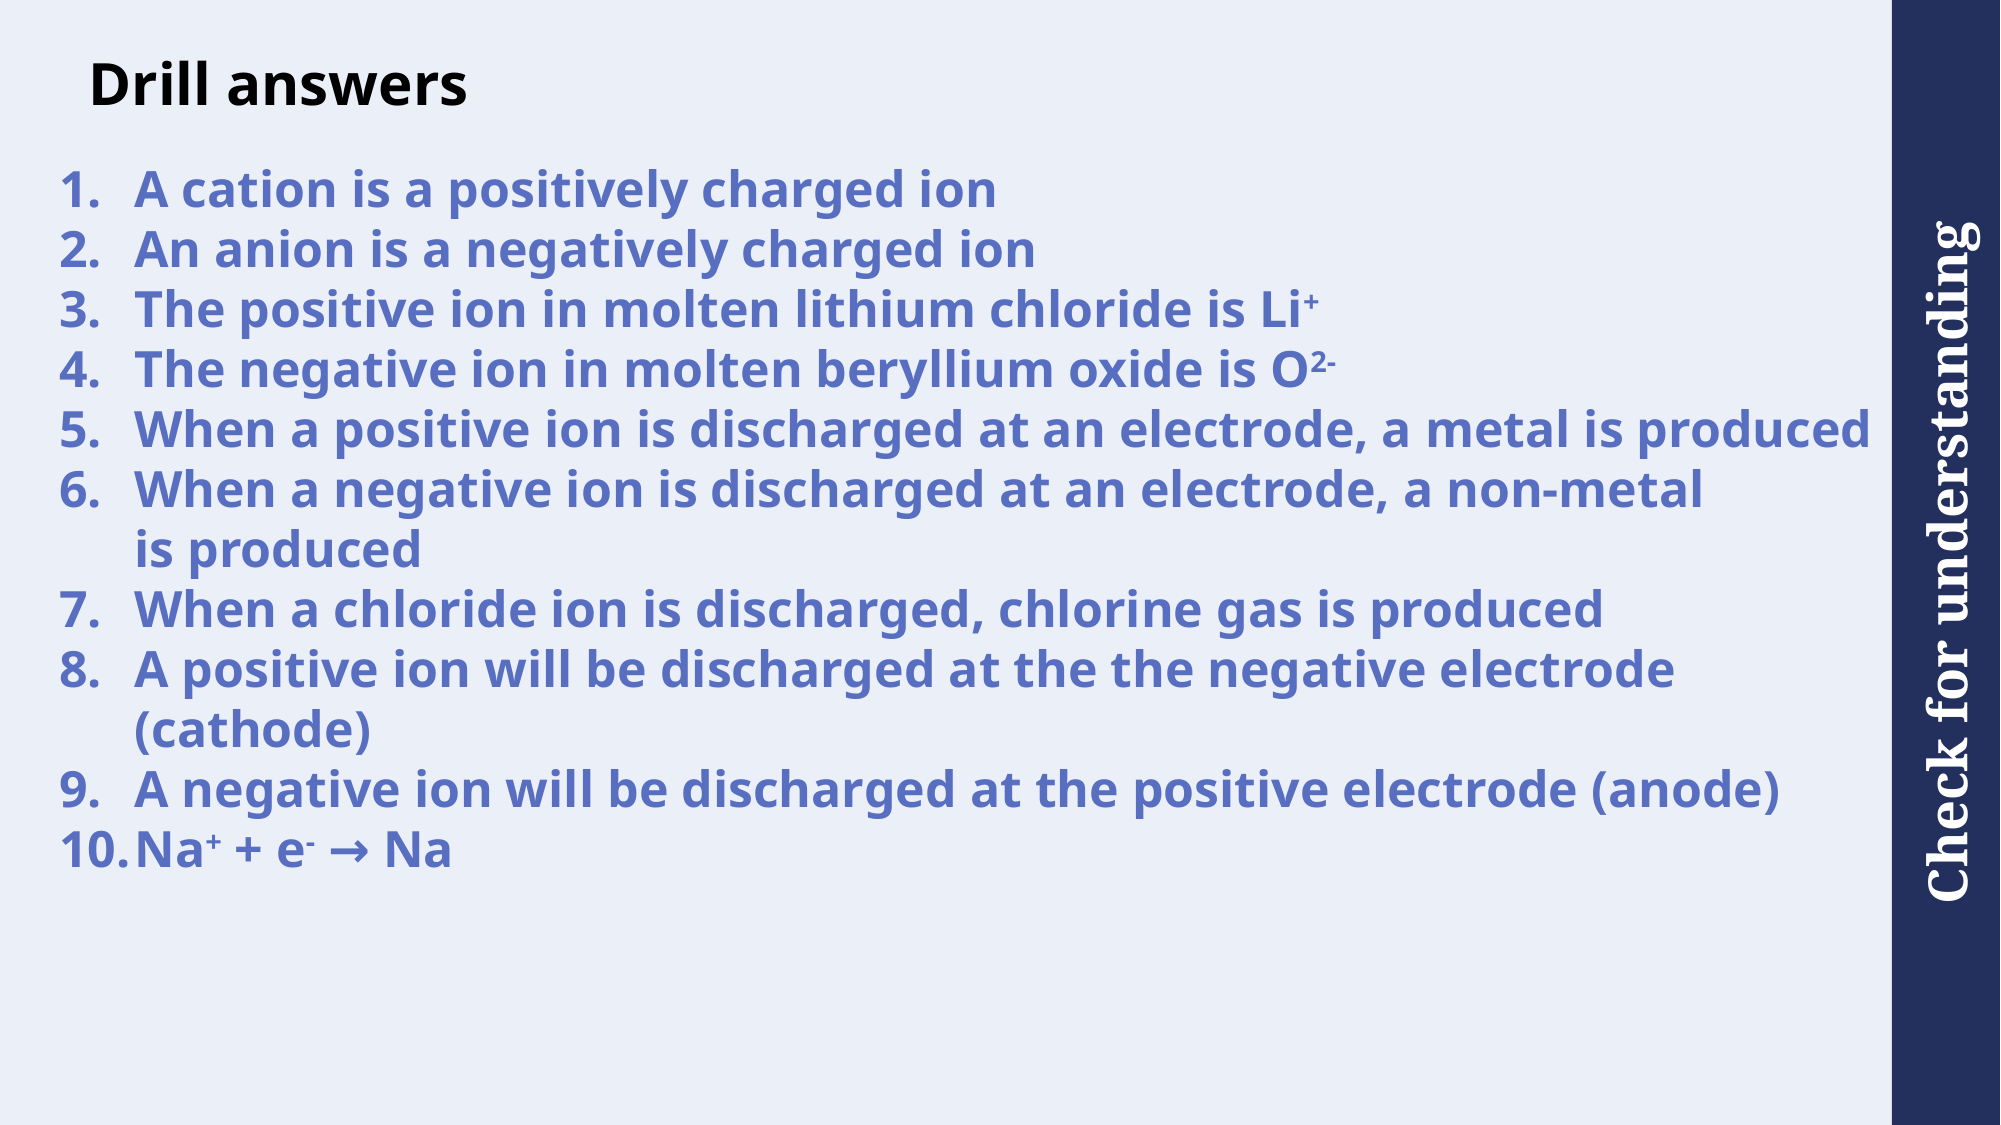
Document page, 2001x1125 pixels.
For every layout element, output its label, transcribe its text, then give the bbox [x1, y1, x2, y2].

text_box A cation is a positively charged ion An anion is a negatively charged ion The positive ion in molten lithium chloride is Li+ The negative ion in molten beryllium oxide is O2- When a positive ion is discharged at an electrode, a metal is produced When a negative ion is discharged at an electrode, a non-metal is produced When a chloride ion is discharged, chlorine gas is produced A positive ion will be discharged at the the negative electrode (cathode) A negative ion will be discharged at the positive electrode (anode) Na+ + e- → Na [44, 150, 1900, 886]
title Drill answers [88, 0, 1831, 119]
